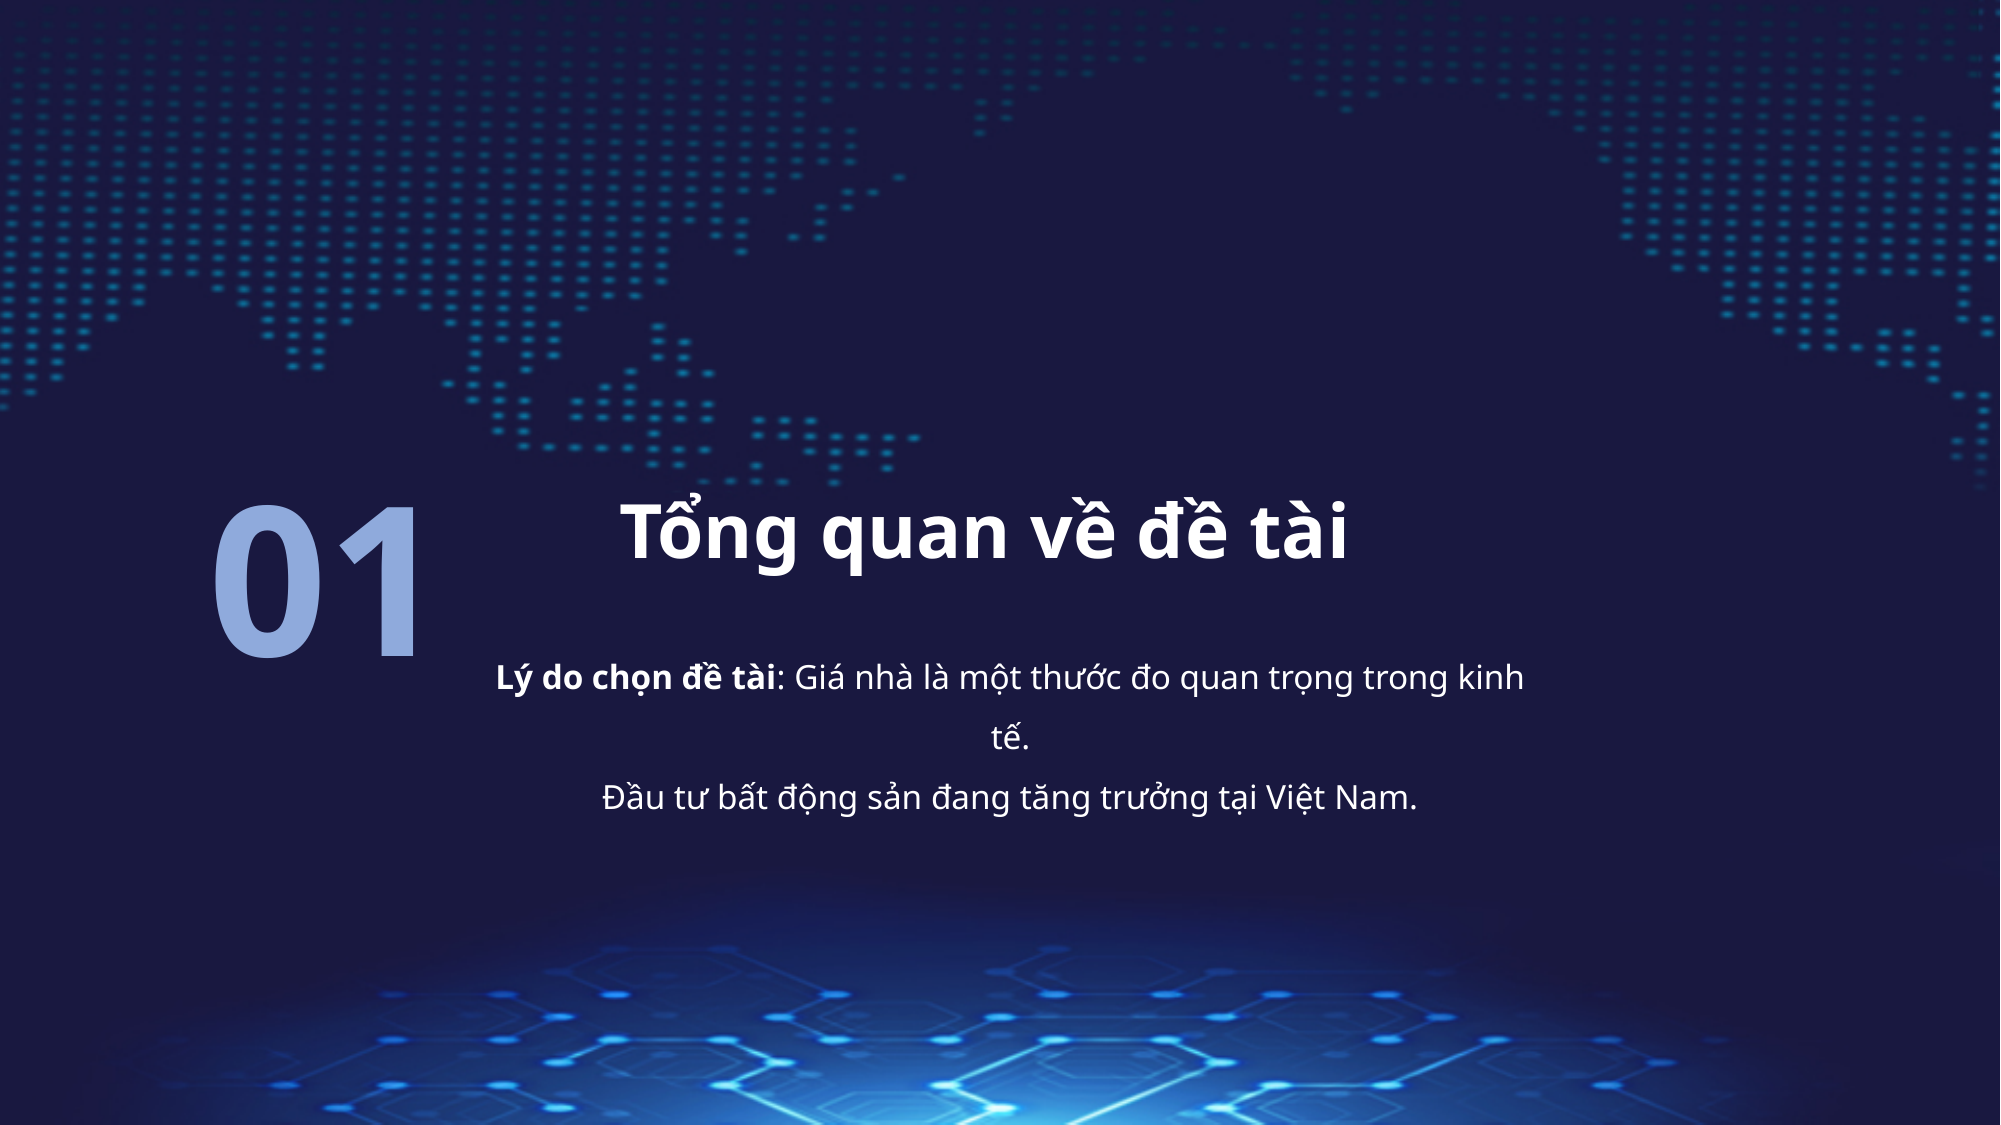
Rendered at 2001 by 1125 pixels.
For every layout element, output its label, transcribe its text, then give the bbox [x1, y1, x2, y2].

text_box Lý do chọn đề tài: Giá nhà là một thước đo quan trọng trong kinh tế. Đầu tư bất động sản đang tăng trưởng tại Việt Nam. [465, 629, 1556, 876]
text_box 01 [193, 440, 462, 706]
text_box Tổng quan về đề tài [604, 475, 1418, 581]
picture [0, 0, 2000, 1125]
